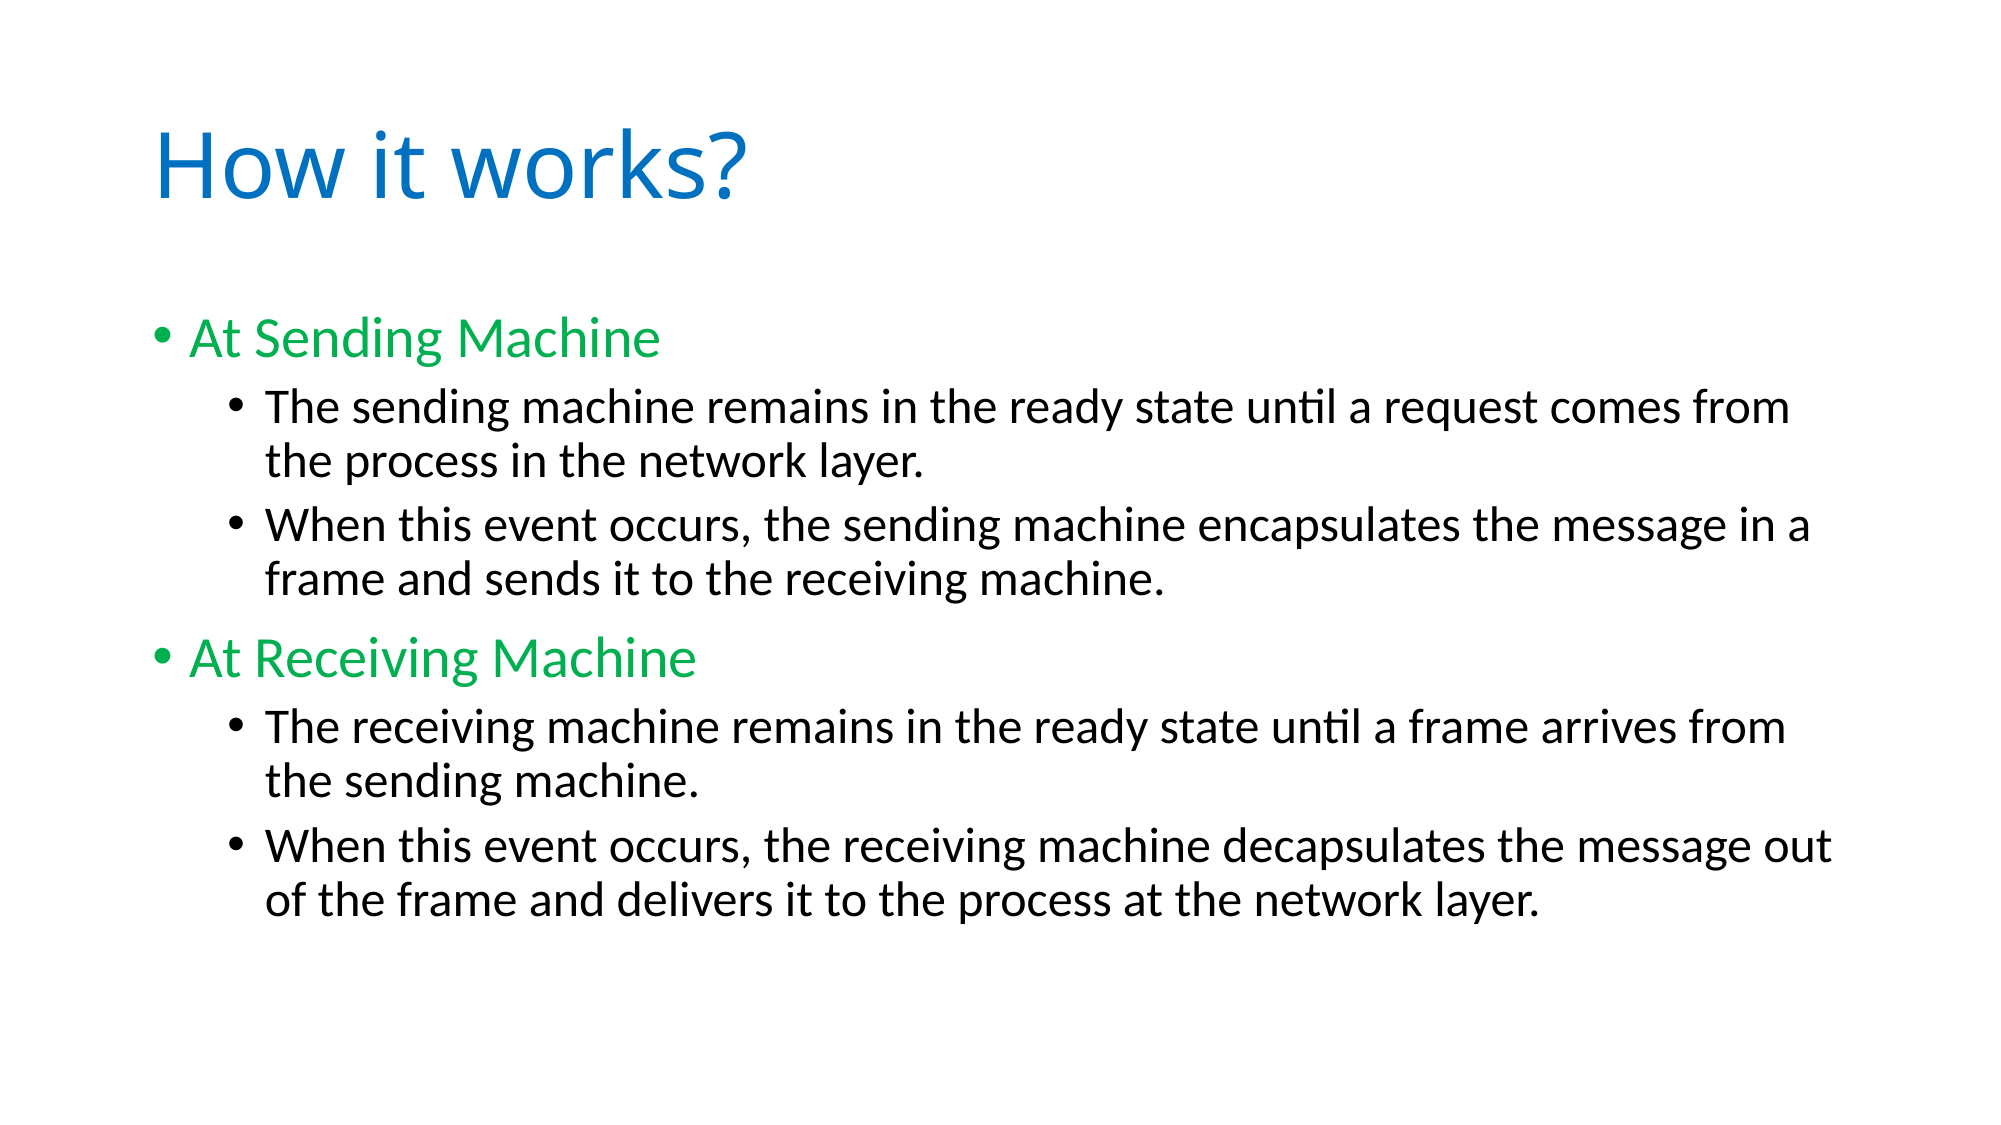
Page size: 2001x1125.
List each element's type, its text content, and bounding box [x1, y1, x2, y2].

list At Sending Machine The sending machine remains in the ready state until a request comes from the process in the network layer. When this event occurs, the sending machine encapsulates the message in a frame and sends it to the receiving machine. At Receiving Machine The receiving machine remains in the ready state until a frame arrives from the sending machine. When this event occurs, the receiving machine decapsulates the message out of the frame and delivers it to the process at the network layer. [137, 299, 1863, 1014]
title How it works? [137, 59, 1863, 278]
